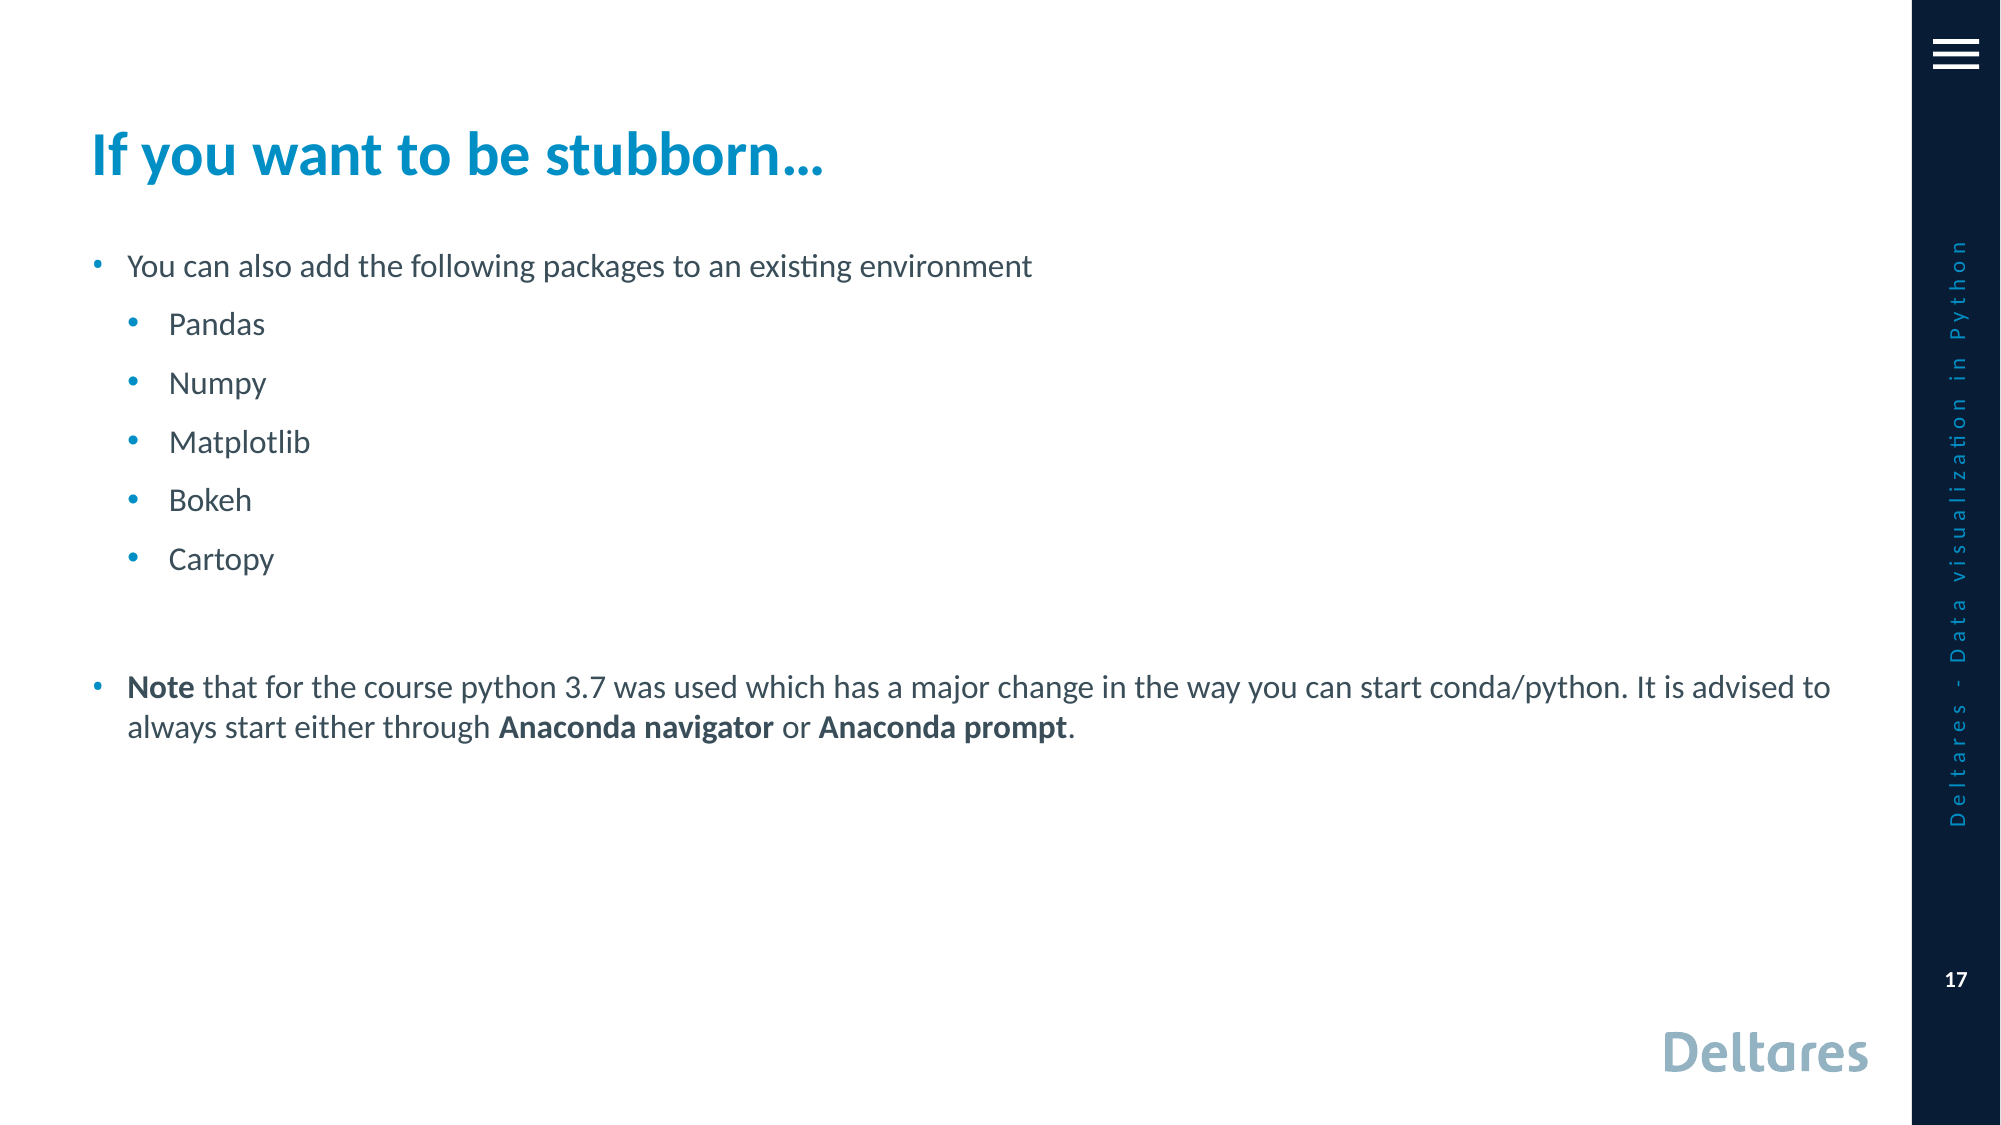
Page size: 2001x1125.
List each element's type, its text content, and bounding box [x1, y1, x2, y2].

footer Deltares - Data visualization in Python [1919, 121, 1994, 949]
list You can also add the following packages to an existing environment Pandas Numpy Matplotlib Bokeh Cartopy Note that for the course python 3.7 was used which has a major change in the way you can start conda/python. It is advised to always start either through Anaconda navigator or Anaconda prompt. [91, 243, 1865, 986]
title If you want to be stubborn… [91, 121, 1865, 203]
slide_number 17 [1920, 948, 1992, 1008]
